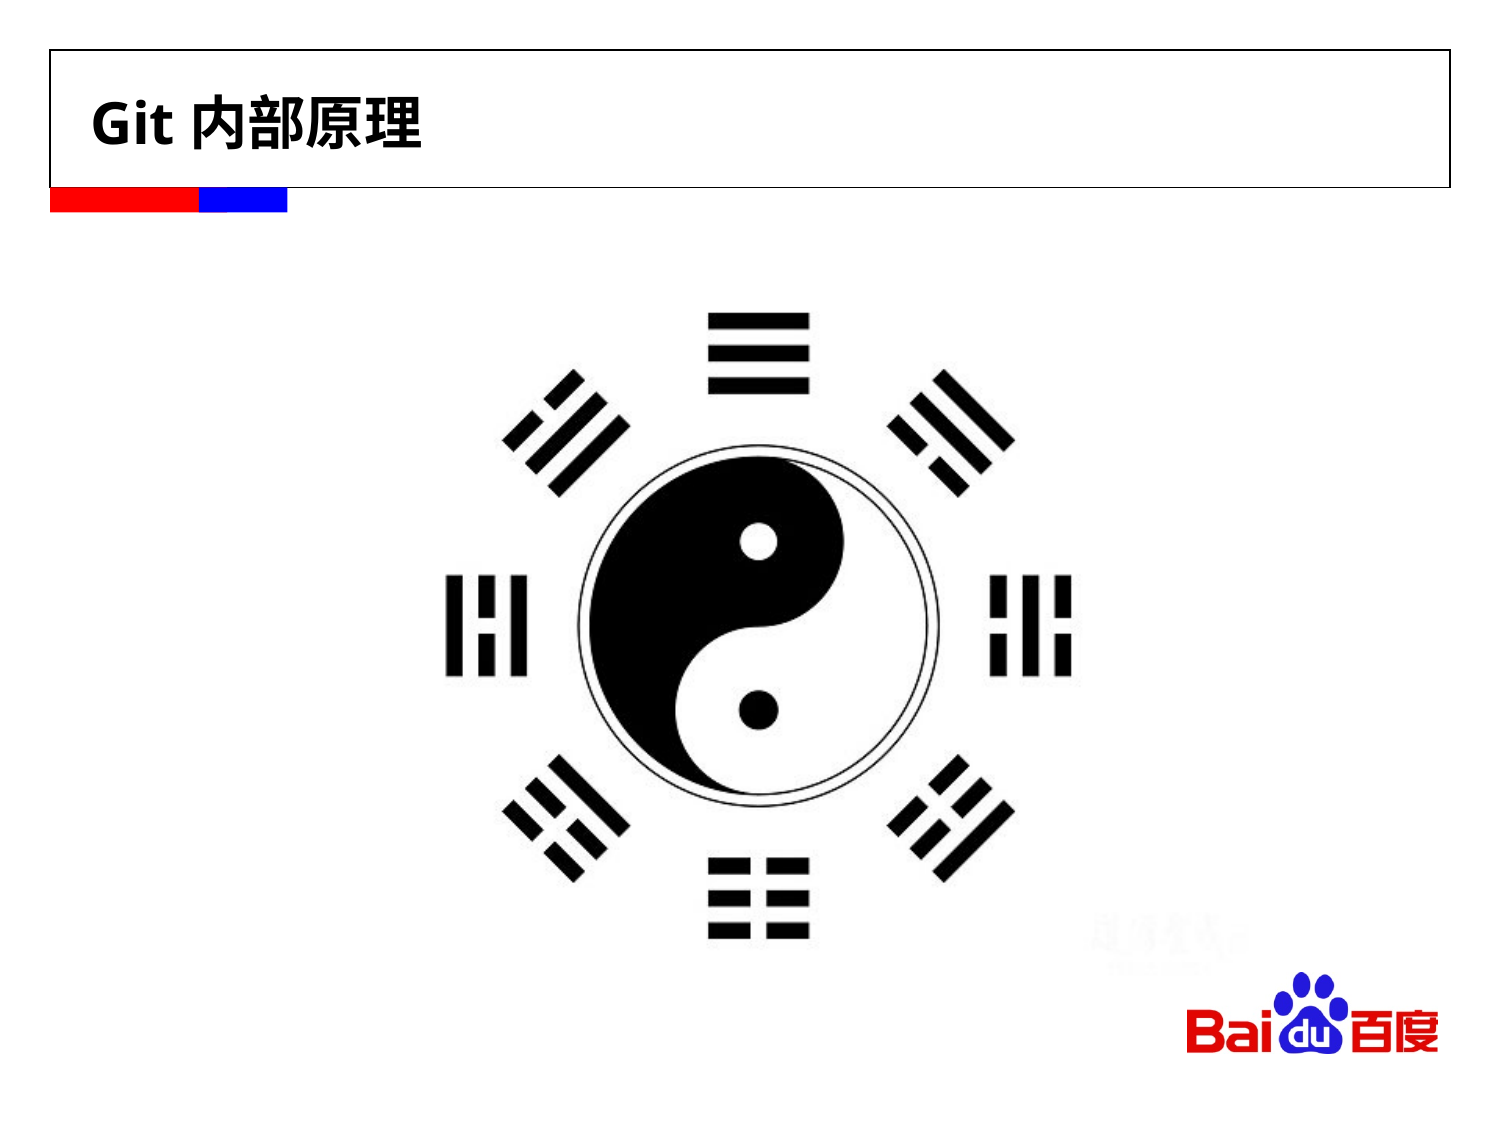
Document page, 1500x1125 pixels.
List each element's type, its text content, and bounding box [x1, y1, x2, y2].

picture [1187, 972, 1438, 1054]
title Git内部原理 [74, 56, 1426, 185]
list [244, 274, 1256, 983]
